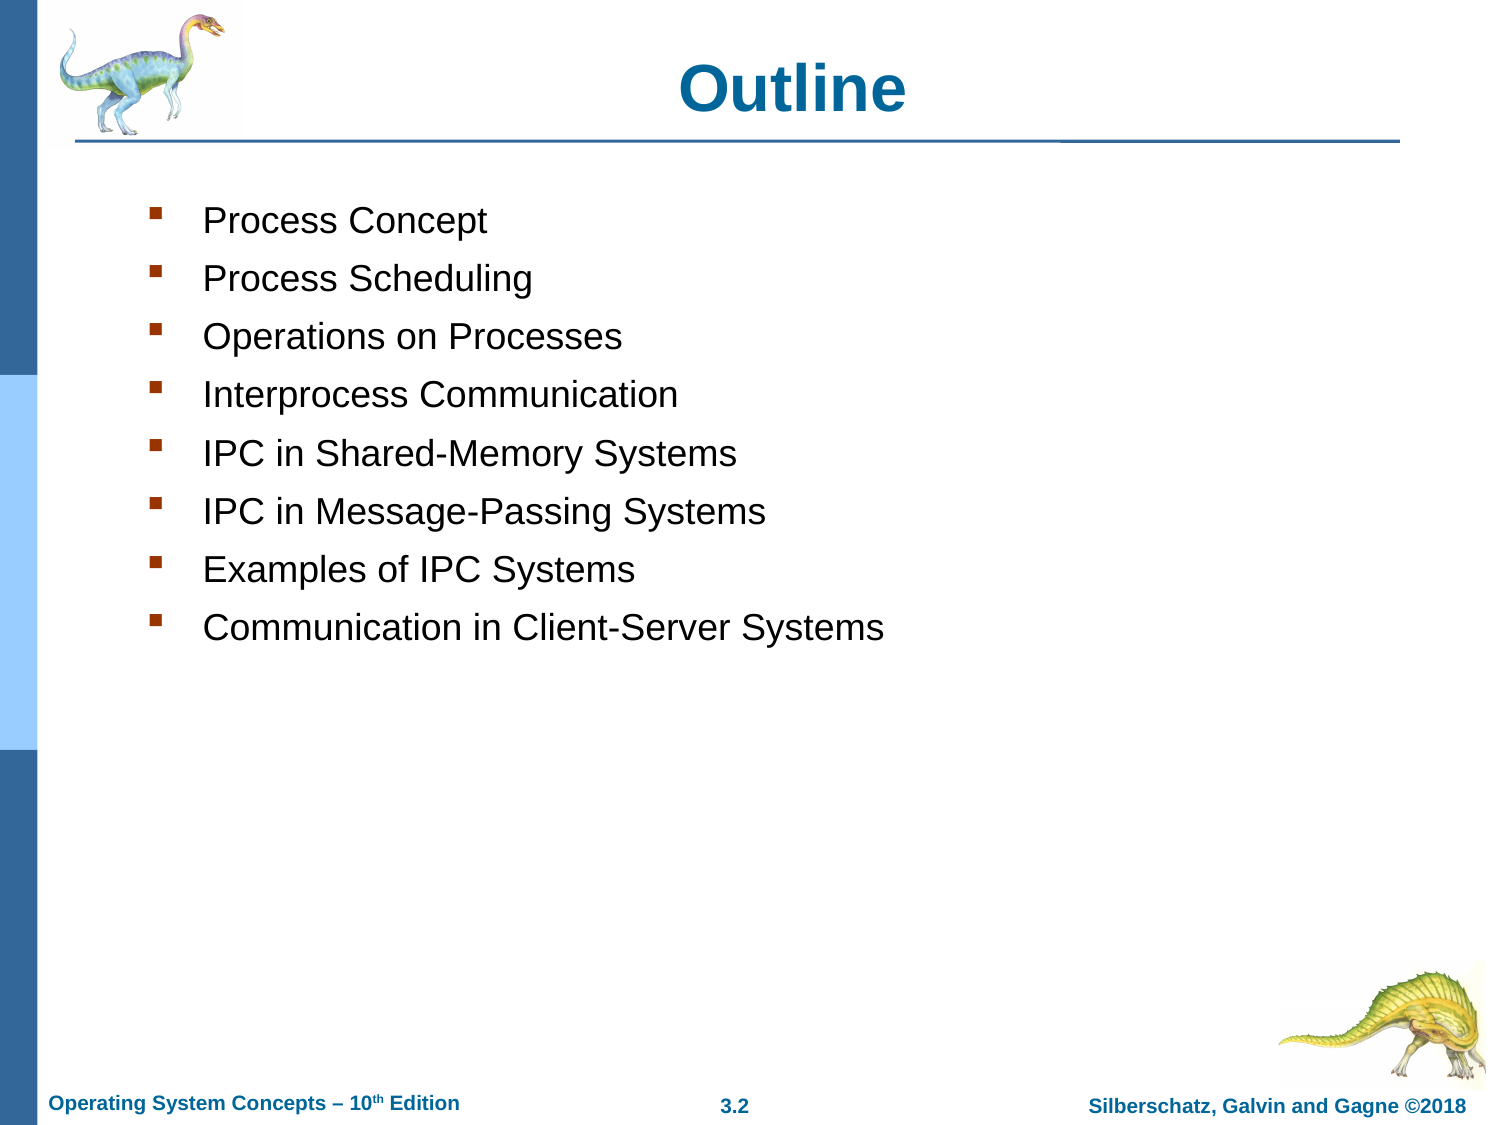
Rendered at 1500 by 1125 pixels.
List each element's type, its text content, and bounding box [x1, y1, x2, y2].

title Outline [269, 37, 1317, 132]
picture [1275, 959, 1486, 1090]
picture [46, 0, 243, 149]
list Process Concept Process Scheduling Operations on Processes Interprocess Communication IPC in Shared-Memory Systems IPC in Message-Passing Systems Examples of IPC Systems Communication in Client-Server Systems [131, 188, 1410, 816]
